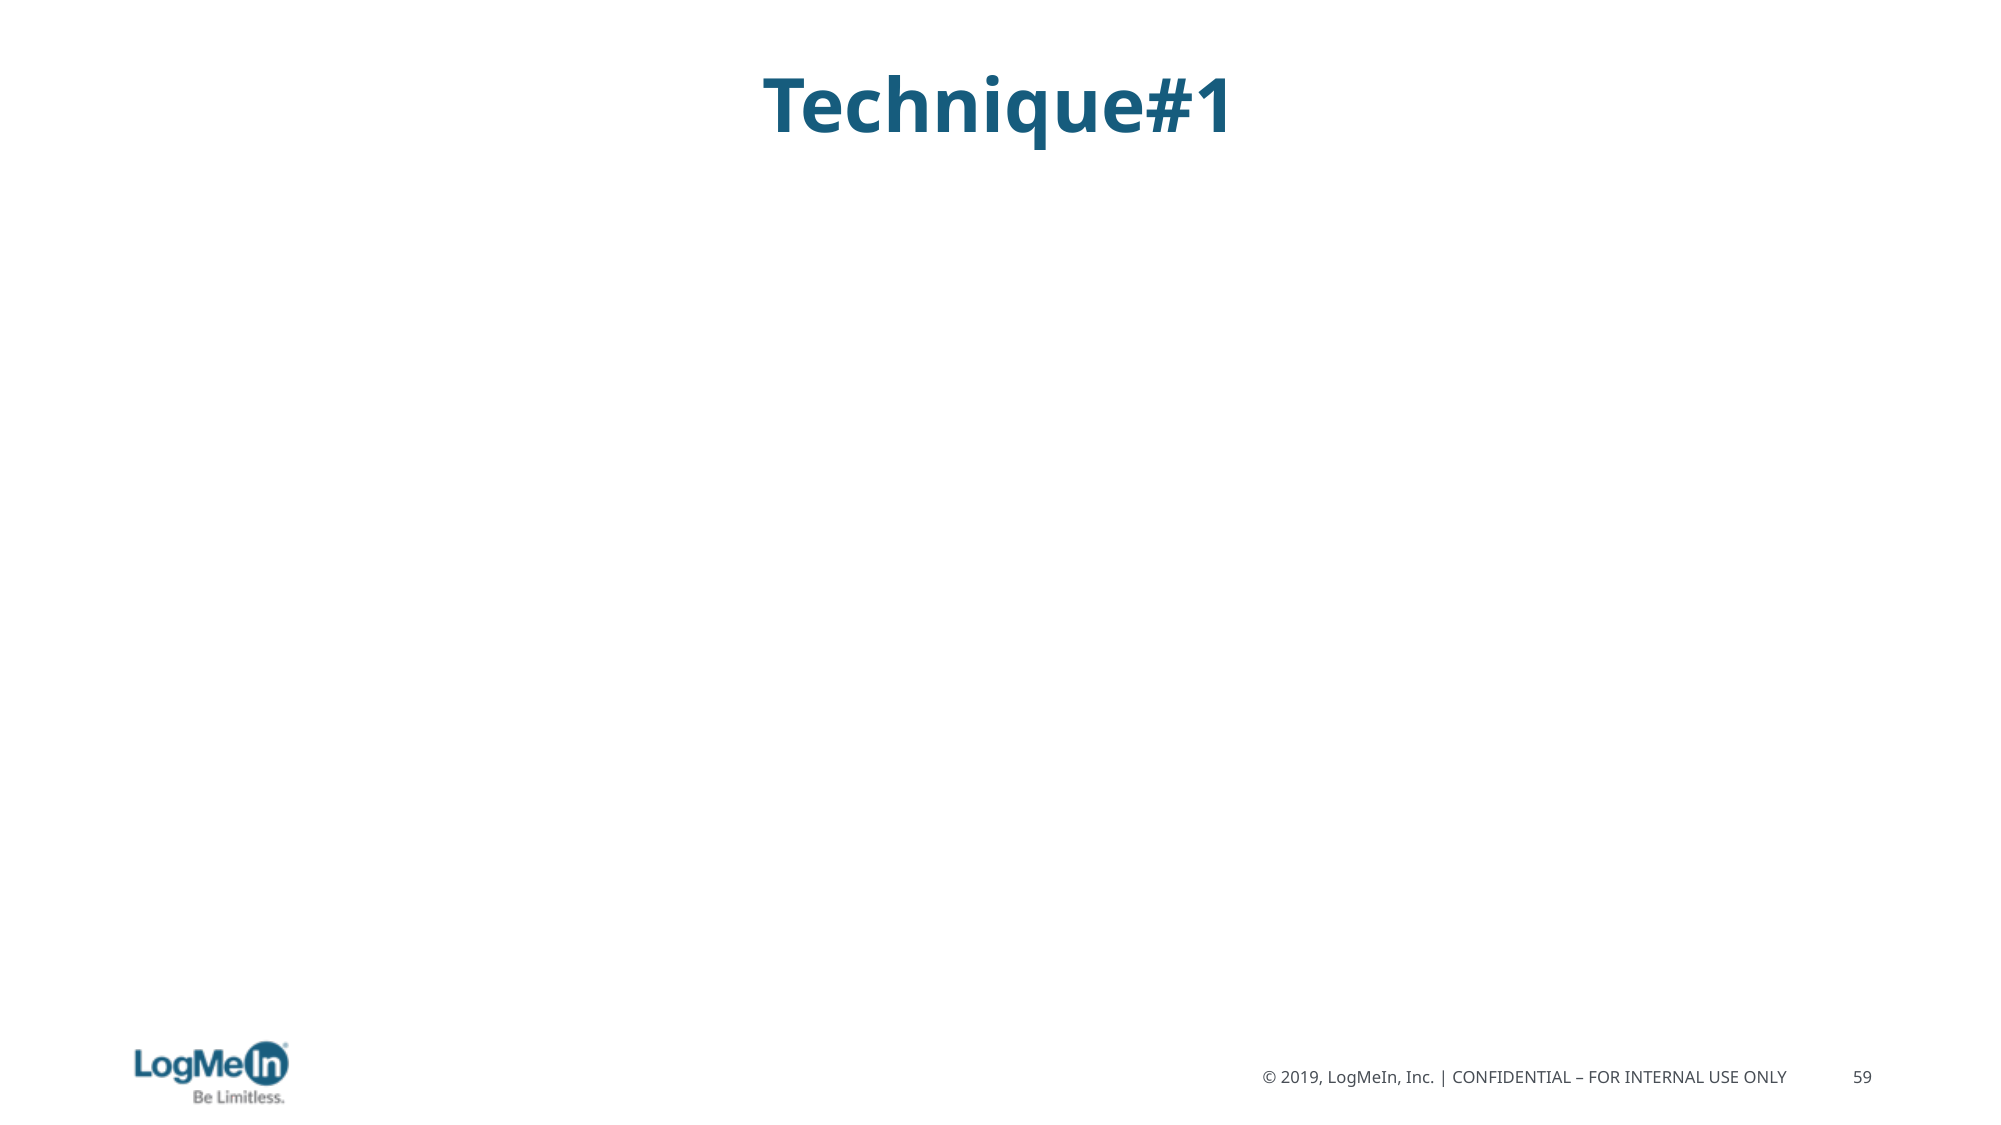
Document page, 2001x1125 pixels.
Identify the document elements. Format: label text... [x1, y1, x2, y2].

picture [125, 1037, 300, 1108]
title Technique#1 [137, 59, 1863, 254]
